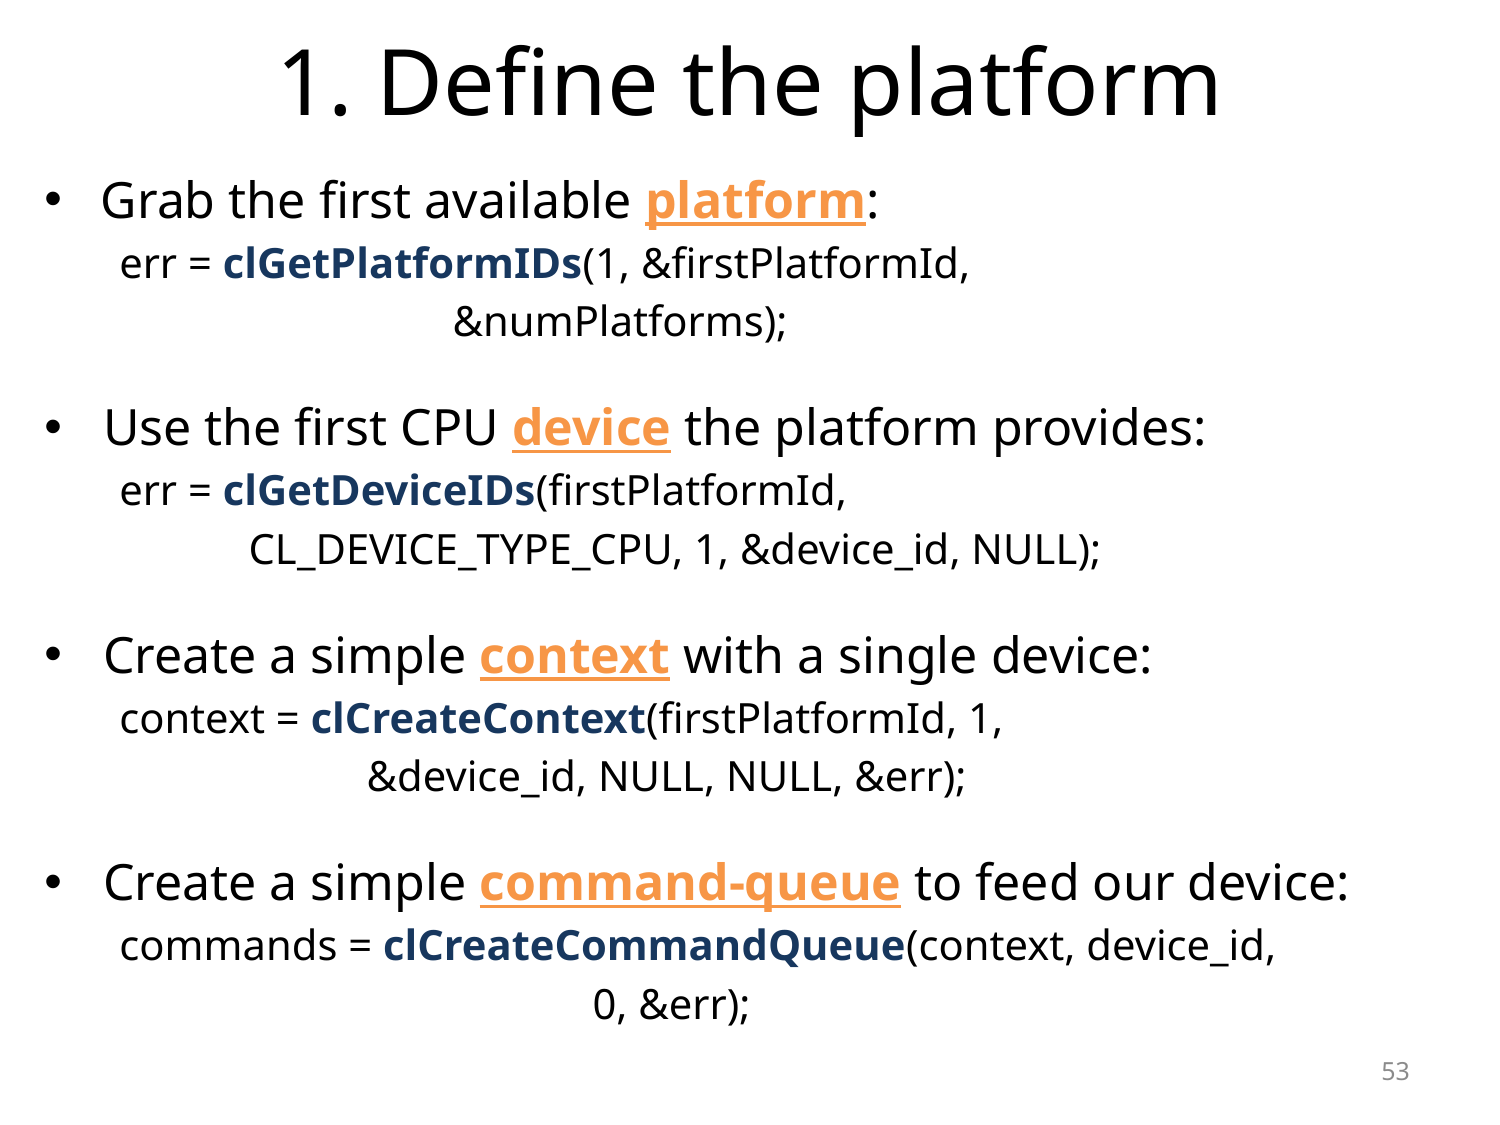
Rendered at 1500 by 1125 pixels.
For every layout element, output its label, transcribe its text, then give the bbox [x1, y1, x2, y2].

list Grab the first available platform: err = clGetPlatformIDs(1, &firstPlatformId, &numPlatforms); Use the first CPU device the platform provides: err = clGetDeviceIDs(firstPlatformId, CL_DEVICE_TYPE_CPU, 1, &device_id, NULL); Create a simple context with a single device: context = clCreateContext(firstPlatformId, 1, &device_id, NULL, NULL, &err); Create a simple command-queue to feed our device: commands = clCreateCommandQueue(context, device_id, 0, &err); [29, 160, 1471, 1094]
title 1. Define the platform [75, 0, 1425, 160]
slide_number 53 [1074, 1042, 1425, 1103]
